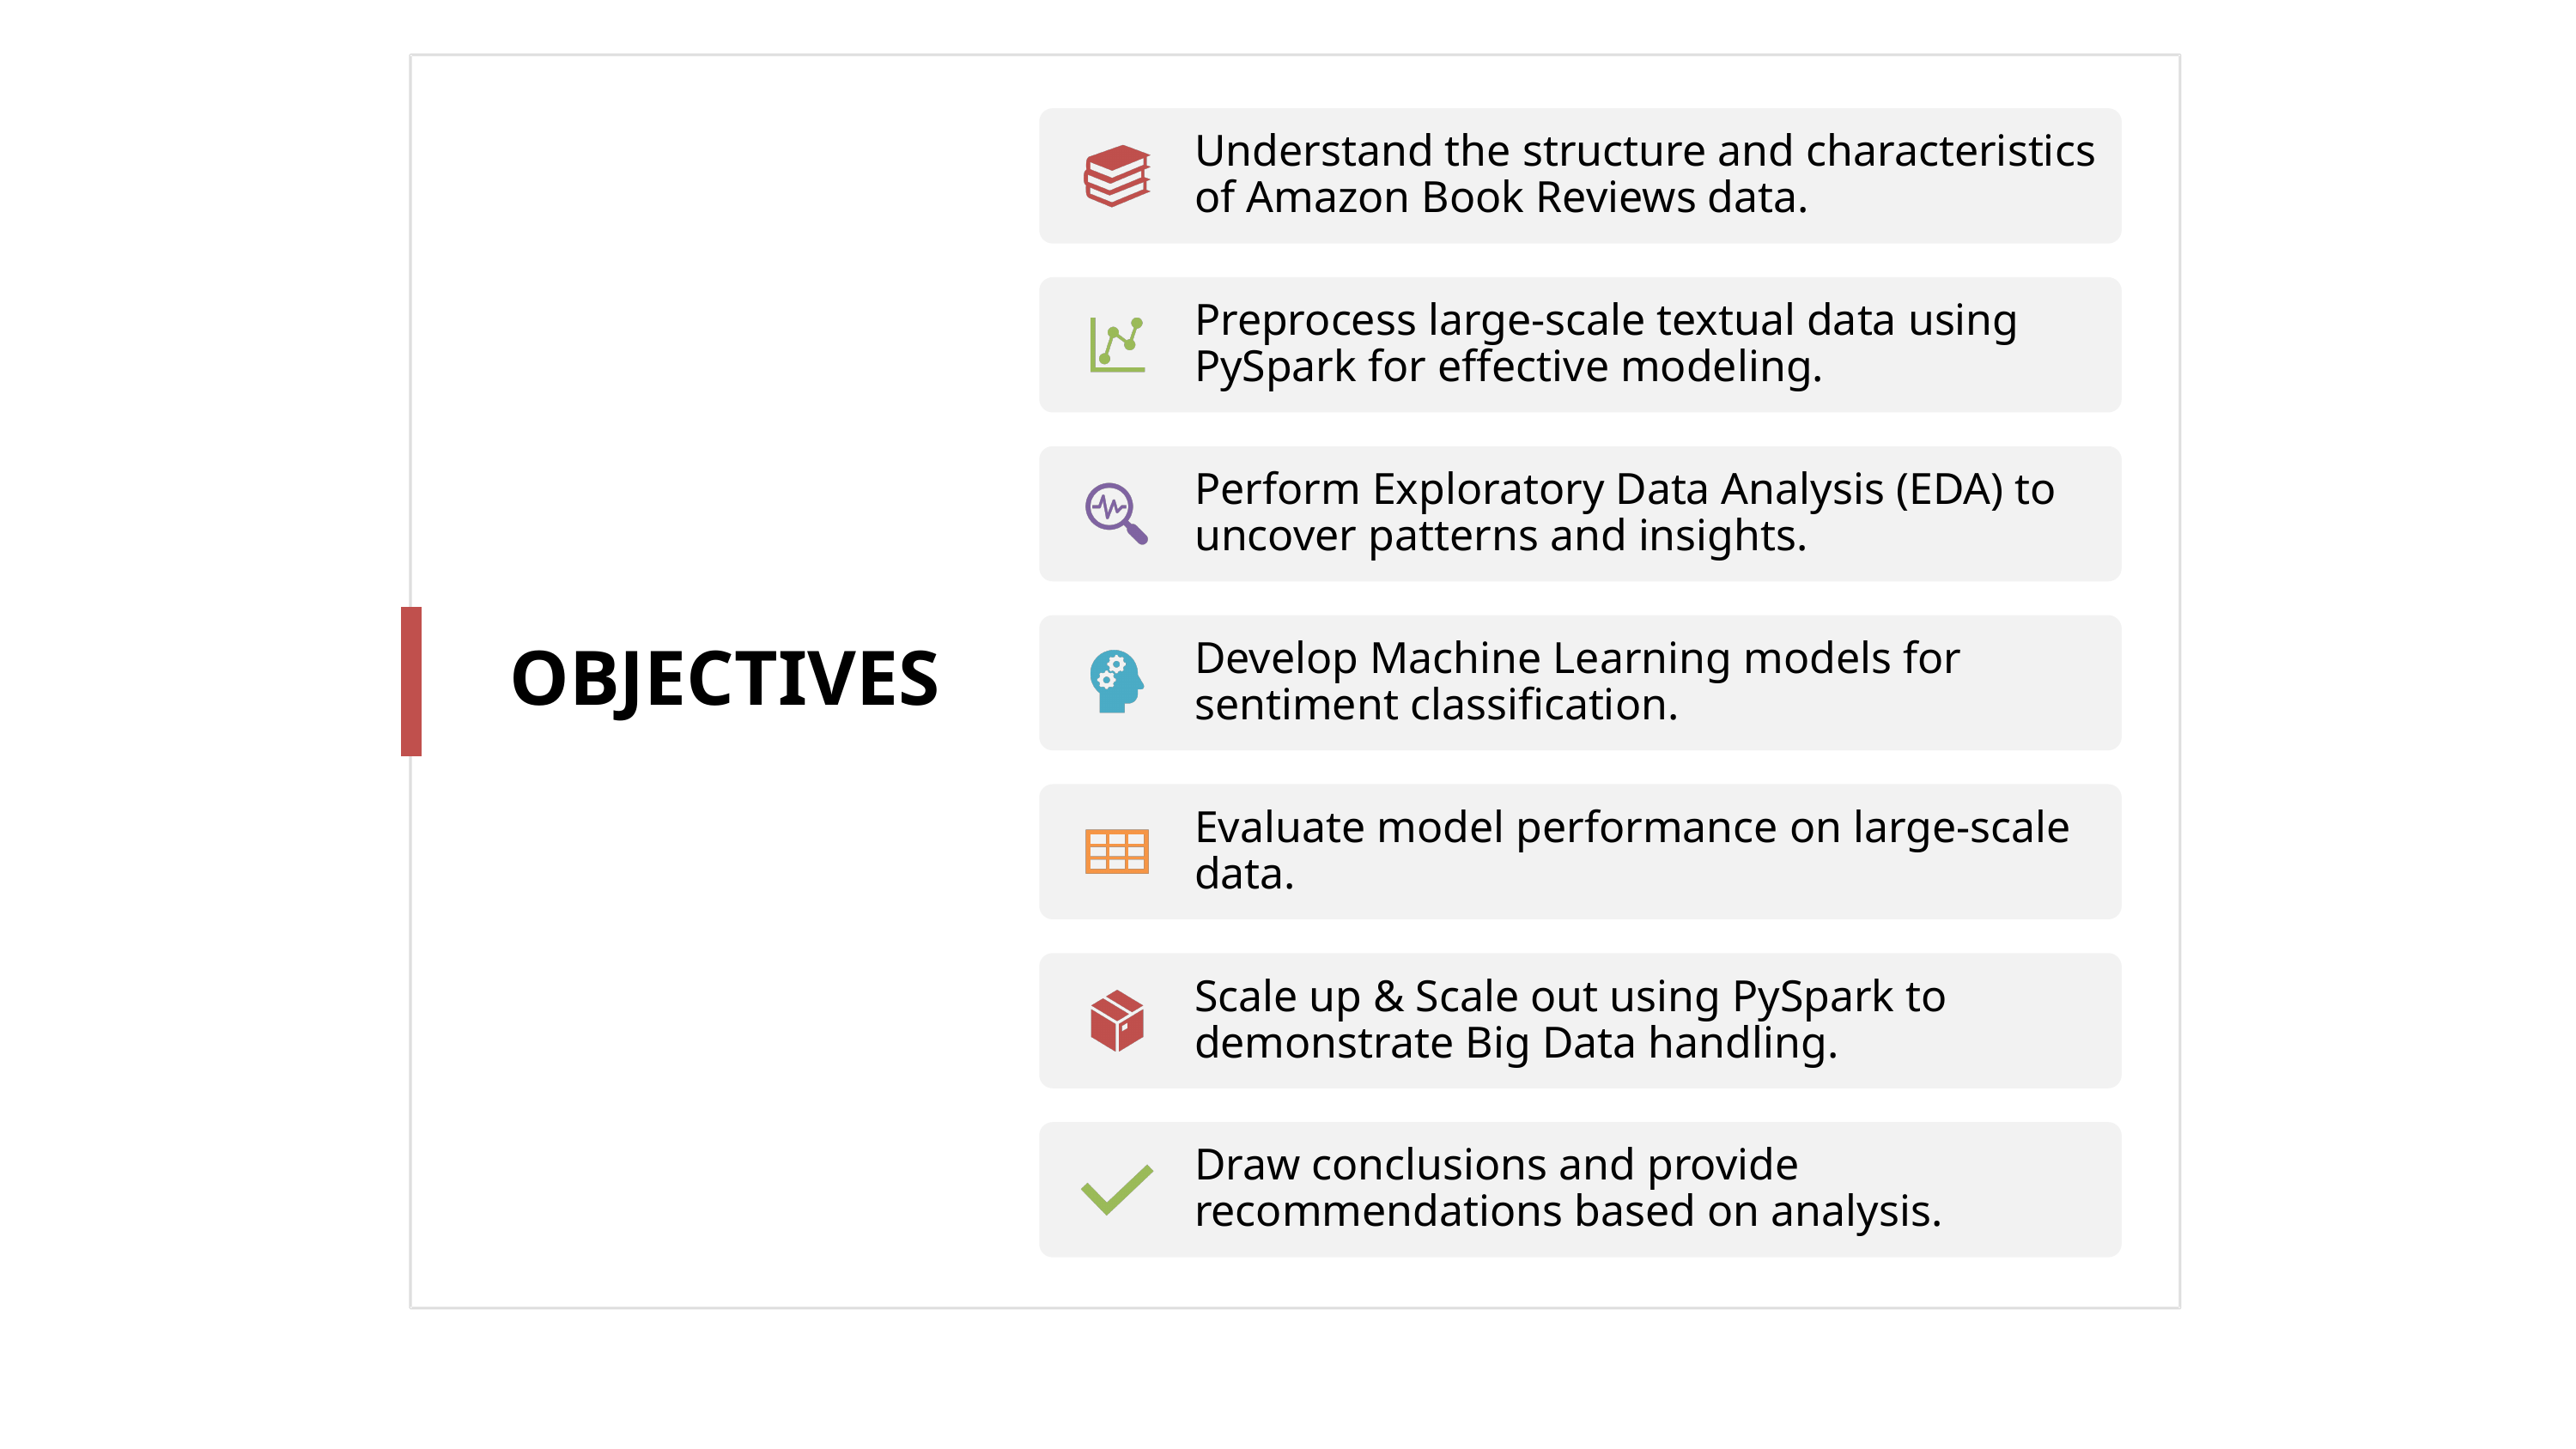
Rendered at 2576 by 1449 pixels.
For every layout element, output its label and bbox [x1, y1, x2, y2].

text_box [487, 106, 963, 1257]
text_box [409, 53, 2182, 1310]
text_box [1194, 951, 2123, 1090]
text_box [1039, 276, 1192, 413]
text_box [1194, 106, 2123, 245]
text_box [1039, 615, 1191, 751]
text_box [1194, 782, 2123, 921]
text_box [1039, 1121, 1192, 1258]
text_box [1039, 446, 1191, 582]
text_box [1039, 107, 1192, 244]
text_box [1039, 784, 1191, 920]
text_box [1194, 276, 2123, 414]
text_box [1194, 614, 2123, 752]
text_box [1194, 1120, 2123, 1258]
text_box [1039, 953, 1191, 1089]
text_box [1194, 445, 2123, 583]
text_box [400, 606, 422, 756]
